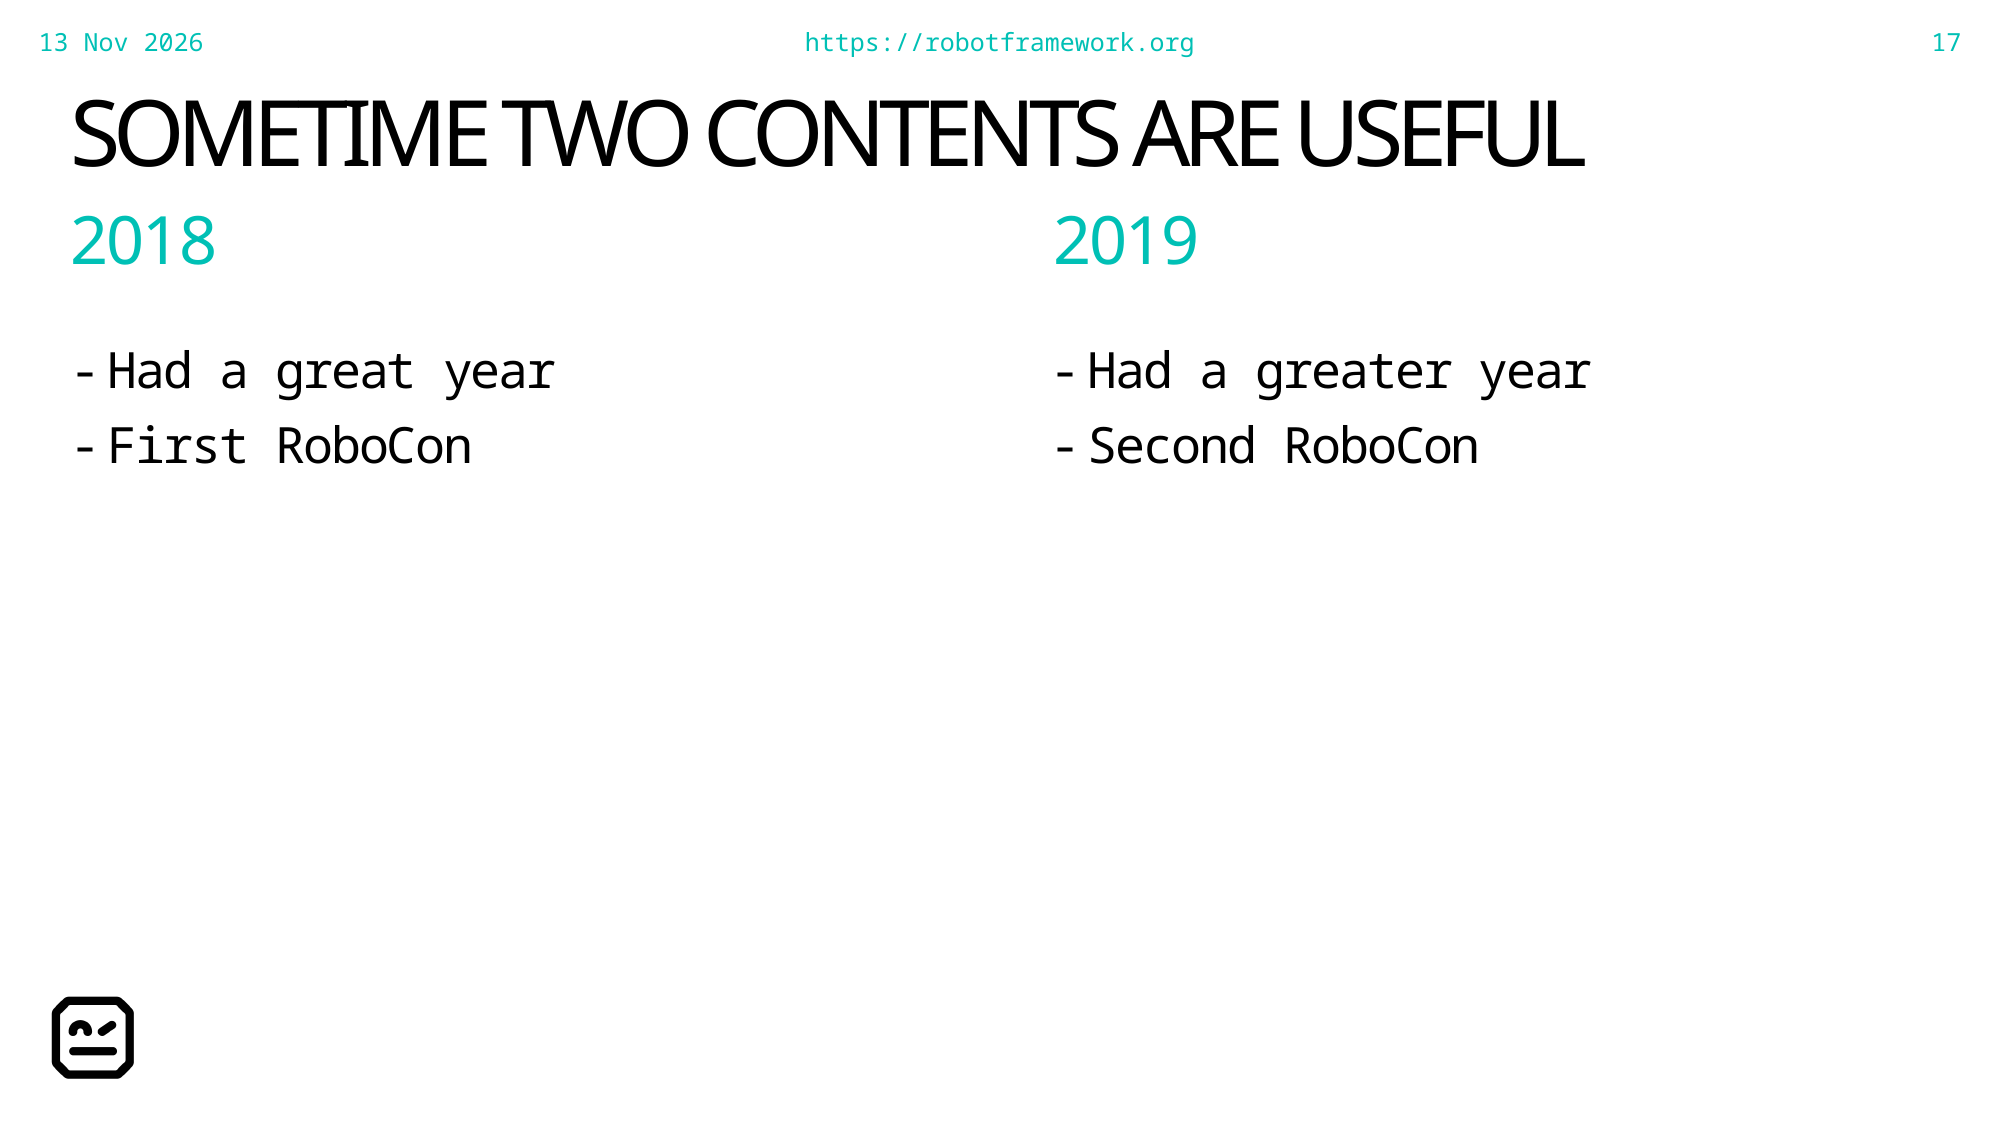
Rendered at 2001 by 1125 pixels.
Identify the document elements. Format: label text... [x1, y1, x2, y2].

list Had a great year First RoboCon [55, 338, 964, 1094]
slide_number 17 [1742, 19, 1976, 66]
slide_number 22-May-19 [24, 19, 474, 66]
title Sometime two contents are useful [55, 92, 1945, 185]
list 2018 [55, 208, 967, 279]
list Had a greater year Second RoboCon [1035, 338, 1947, 1094]
footer https://robotframework.org [662, 19, 1338, 66]
list 2019 [1038, 208, 1951, 279]
picture [24, 969, 161, 1106]
